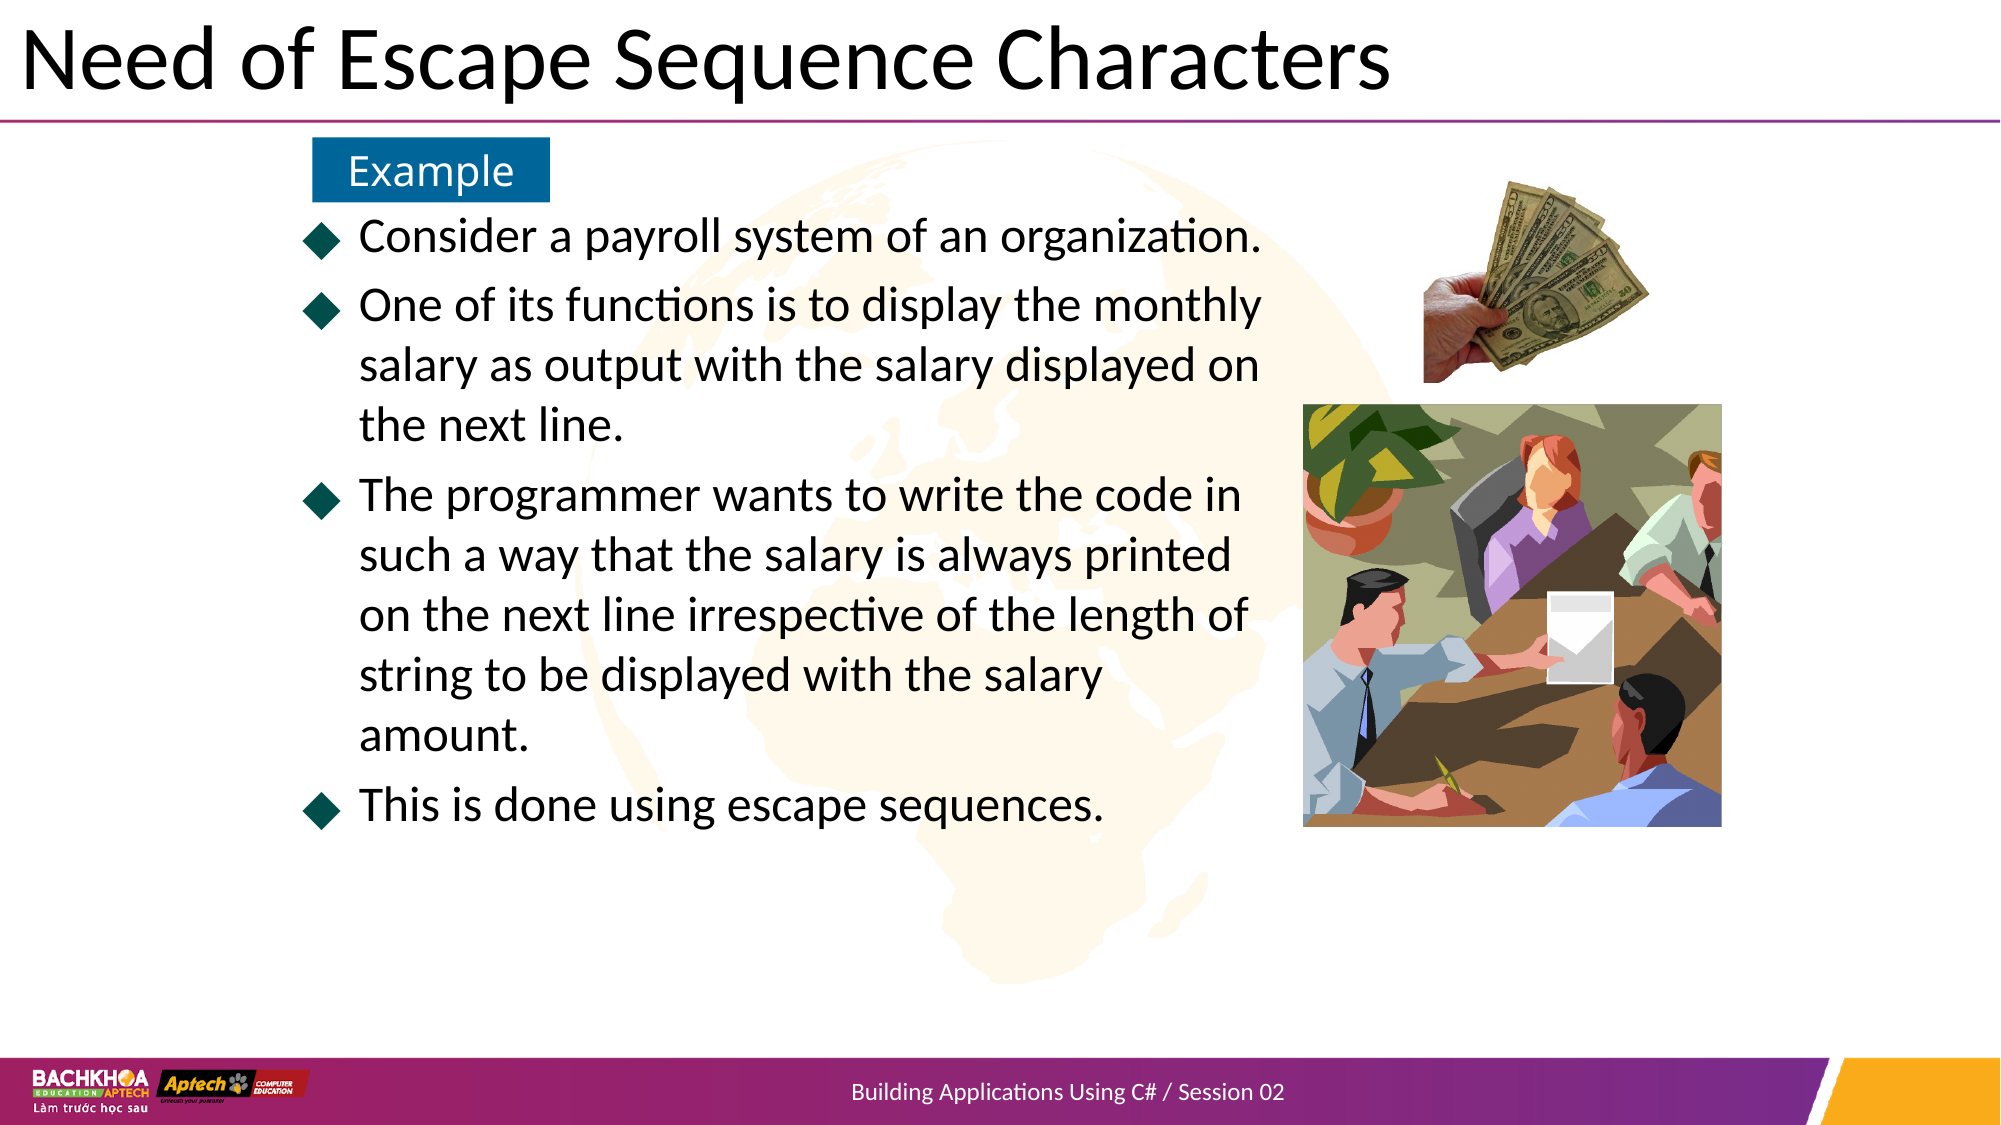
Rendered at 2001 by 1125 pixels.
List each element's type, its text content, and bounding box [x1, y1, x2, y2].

text_box Consider a payroll system of an organization. One of its functions is to display the monthly salary as output with the salary displayed on the next line. The programmer wants to write the code in such a way that the salary is always printed on the next line irrespective of the length of string to be displayed with the salary amount. This is done using escape sequences. [287, 124, 1299, 1025]
text_box Example [312, 137, 550, 203]
footer Building Applications Using C# / Session 02 [324, 1060, 1813, 1120]
title Need of Escape Sequence Characters [5, 3, 1993, 116]
picture [0, 0, 2001, 1125]
